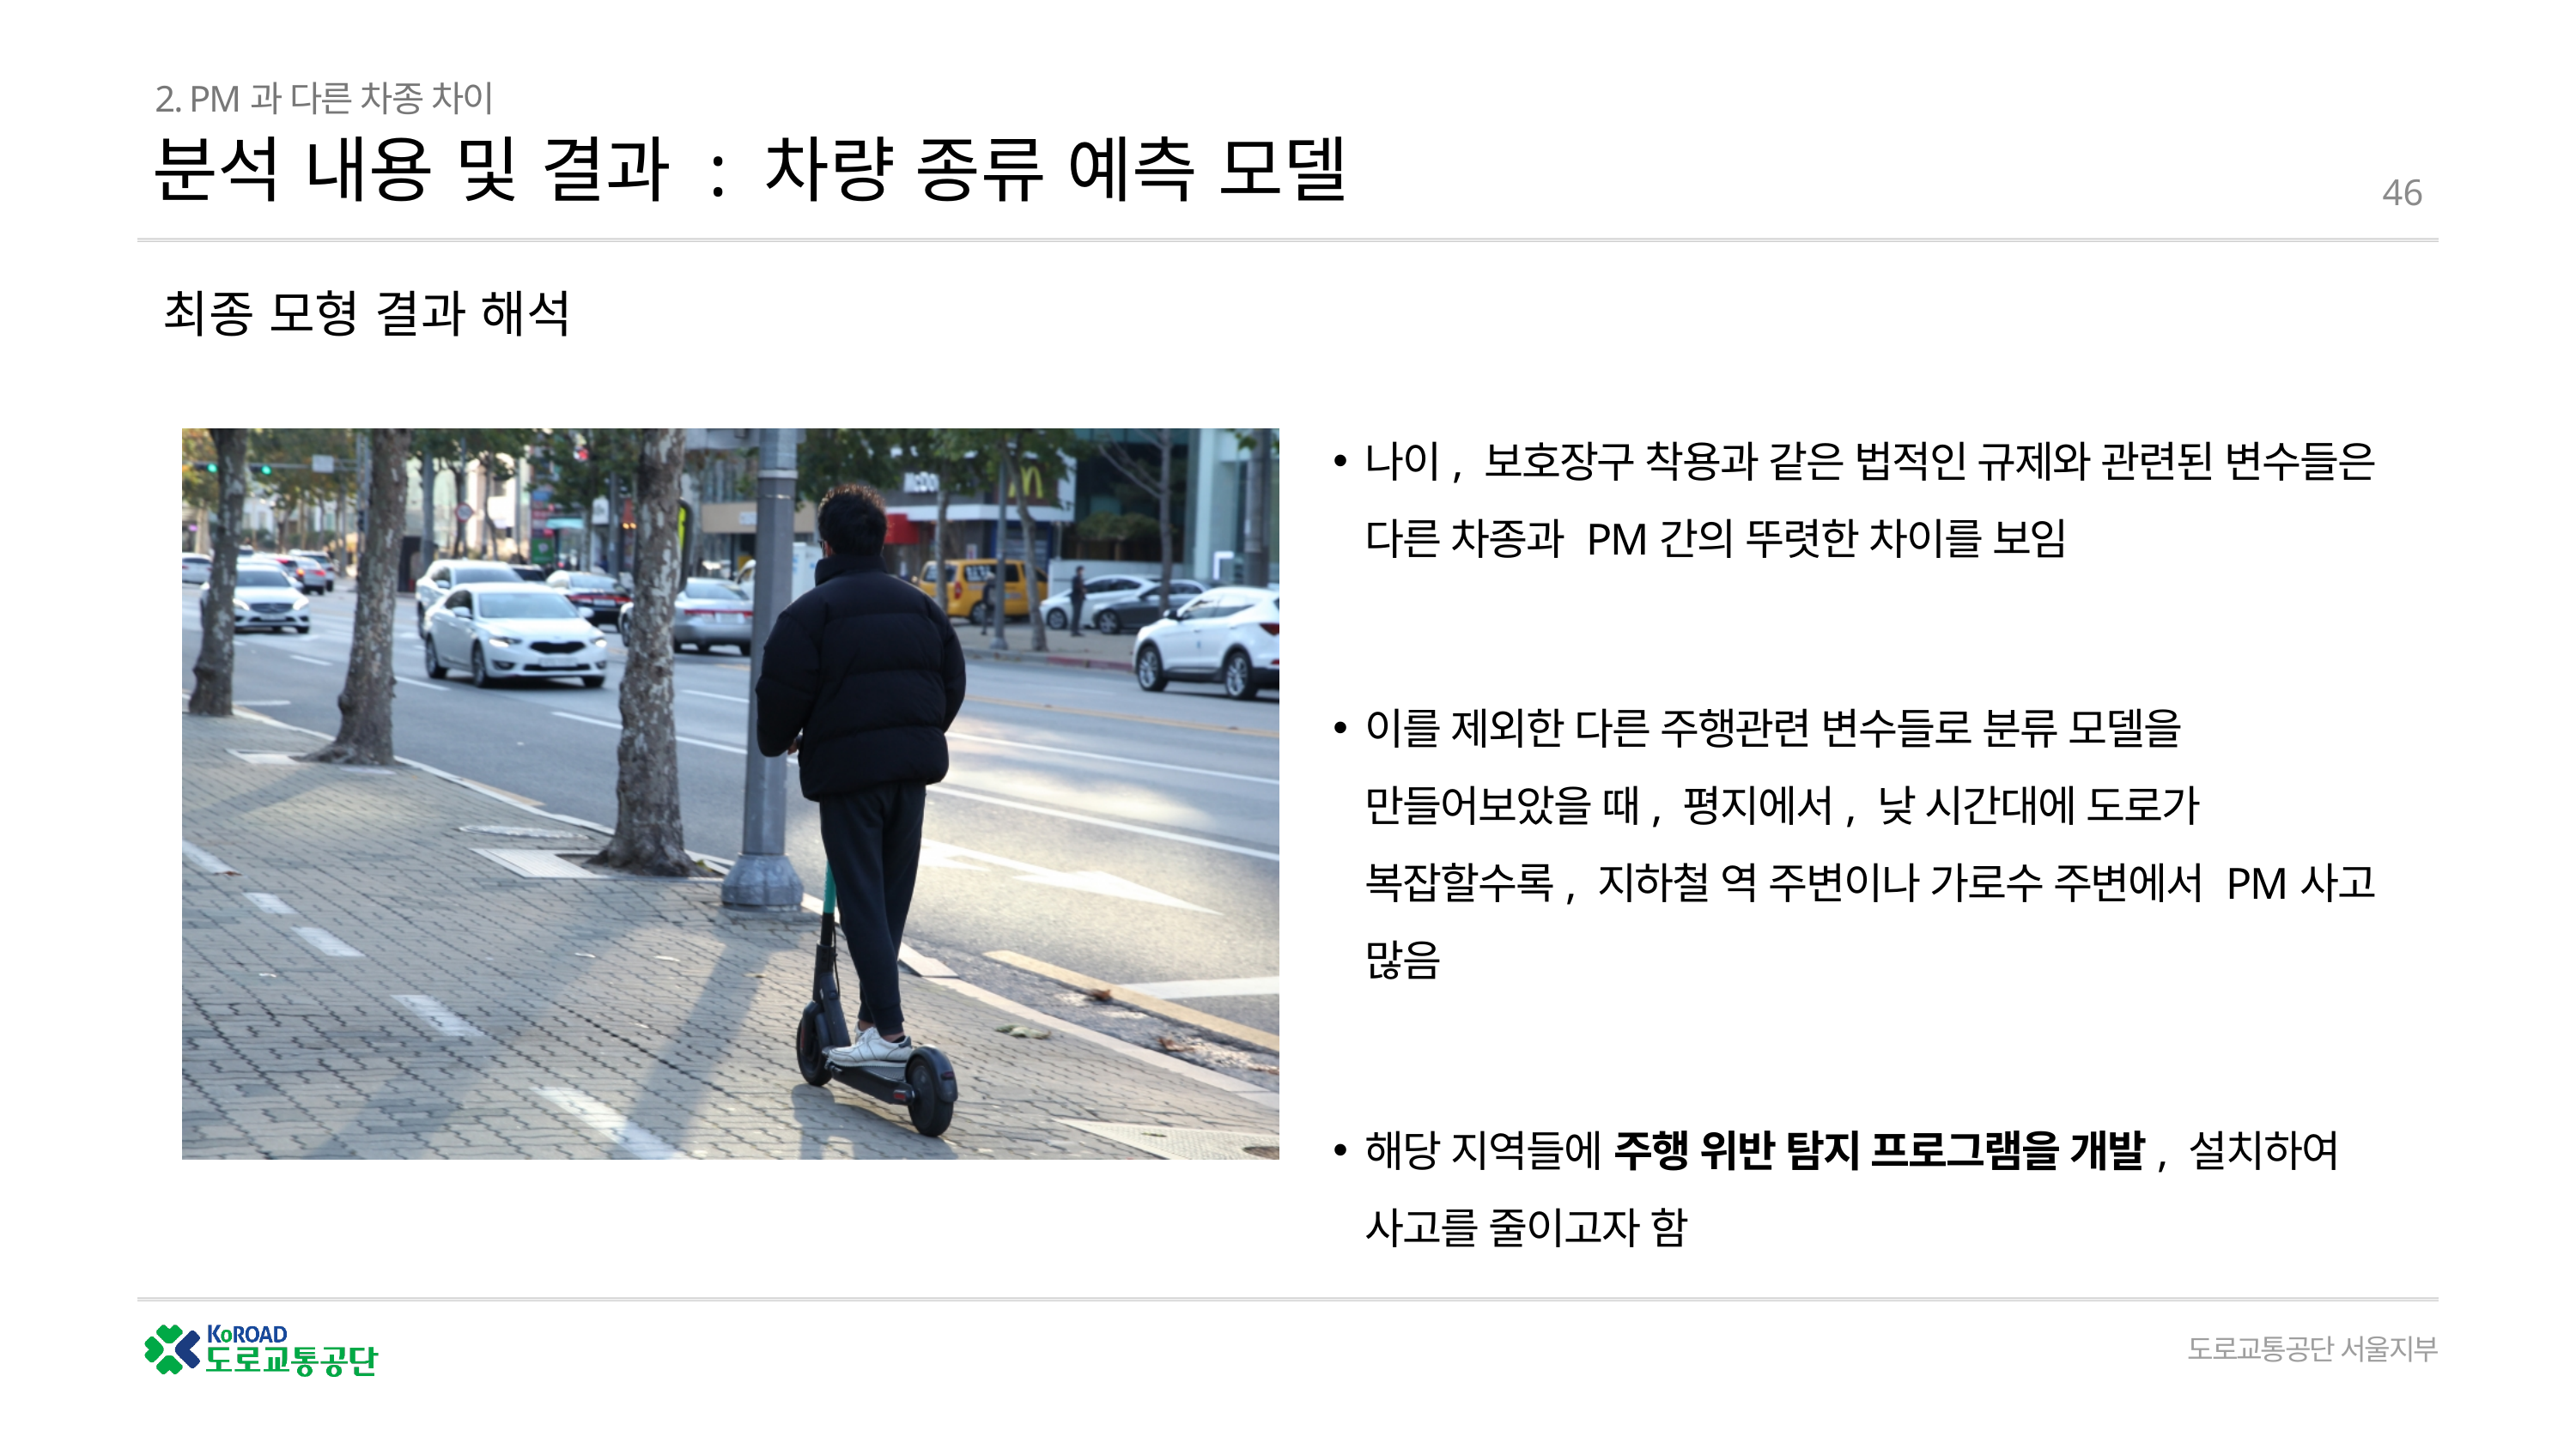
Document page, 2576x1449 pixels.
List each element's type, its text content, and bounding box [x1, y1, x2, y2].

picture [118, 1300, 401, 1401]
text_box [137, 235, 2439, 245]
text_box 도로교통공단 서울지부 [1953, 1325, 2452, 1373]
text_box 분석 내용 및 결과 : 차량 종류 예측 모델 [139, 118, 2328, 217]
picture [182, 427, 1279, 1160]
text_box 최종 모형 결과 해석 [149, 254, 1643, 381]
slide_number 45 [2136, 168, 2437, 221]
text_box 나이, 보호장구 착용과 같은 법적인 규제와 관련된 변수들은 다른 차종과 PM간의 뚜렷한 차이를 보임 이를 제외한 다른 주행관련 변수들로 분류 모델을 만들어보았을 때, 평지에서, 낮 시간대에 도로가 복잡할수록, 지하철 역 주변이나 가로수 주변에서 PM사고 많음 해당 지역들에 주행 위반 탐지 프로그램을 개발, 설치하여 사고를 줄이고자 함 [1320, 402, 2394, 603]
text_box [137, 1295, 2439, 1304]
text_box 2. PM과 다른 차종 차이 [142, 70, 972, 126]
